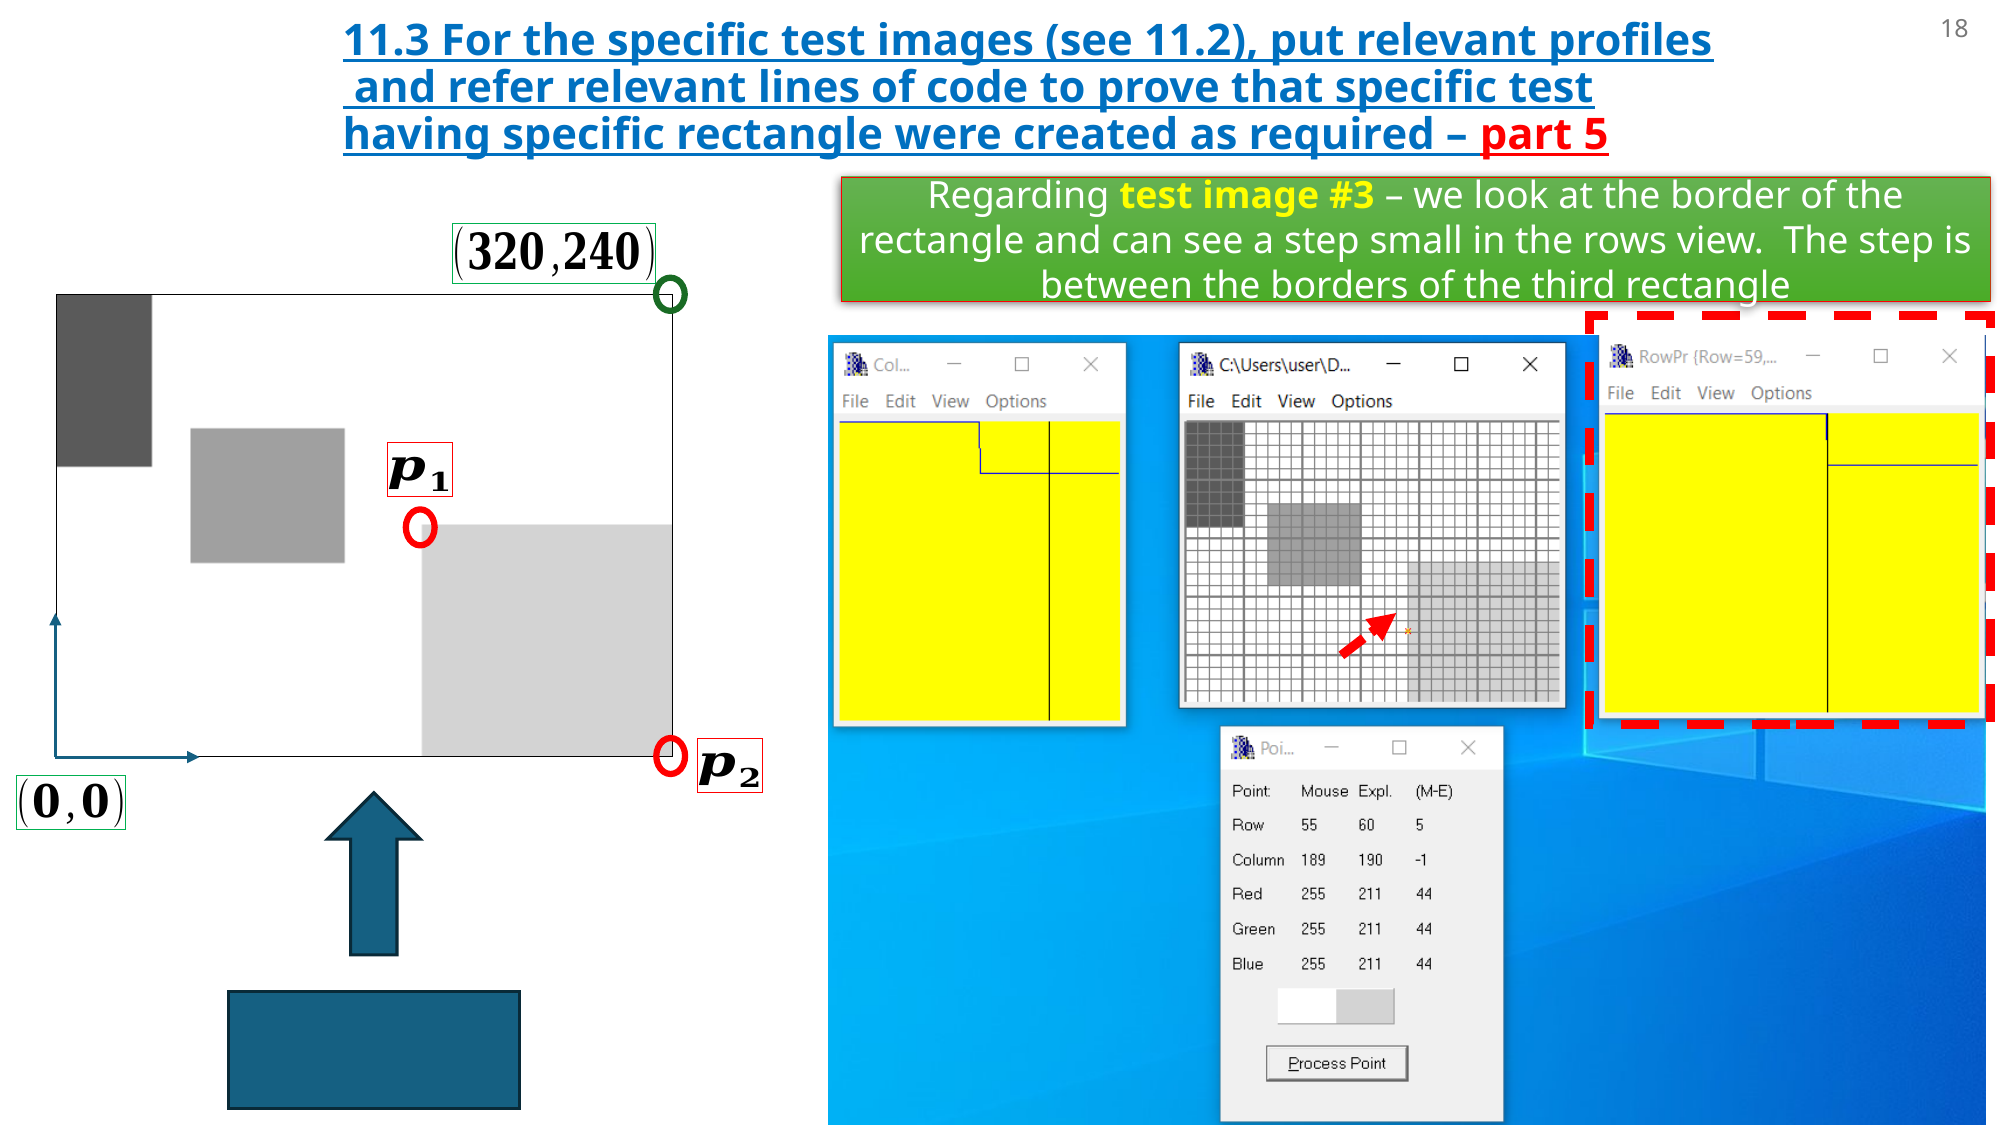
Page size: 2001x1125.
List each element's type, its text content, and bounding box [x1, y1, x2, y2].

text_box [15, 222, 764, 1109]
text_box [1588, 314, 1992, 726]
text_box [1340, 612, 1397, 656]
slide_number 18 [1925, 0, 2000, 60]
picture [833, 334, 1987, 1125]
text_box Regarding test image #3 – we look at the border of the rectangle and can see a step small in the rows view. The step is between the borders of the third rectangle [841, 176, 1991, 302]
text_box 11.3 For the specific test images (see 11.2), put relevant profiles and refer relevant lines of code to prove that specific test having specific rectangle were created as required – part 5 [327, 0, 1751, 201]
